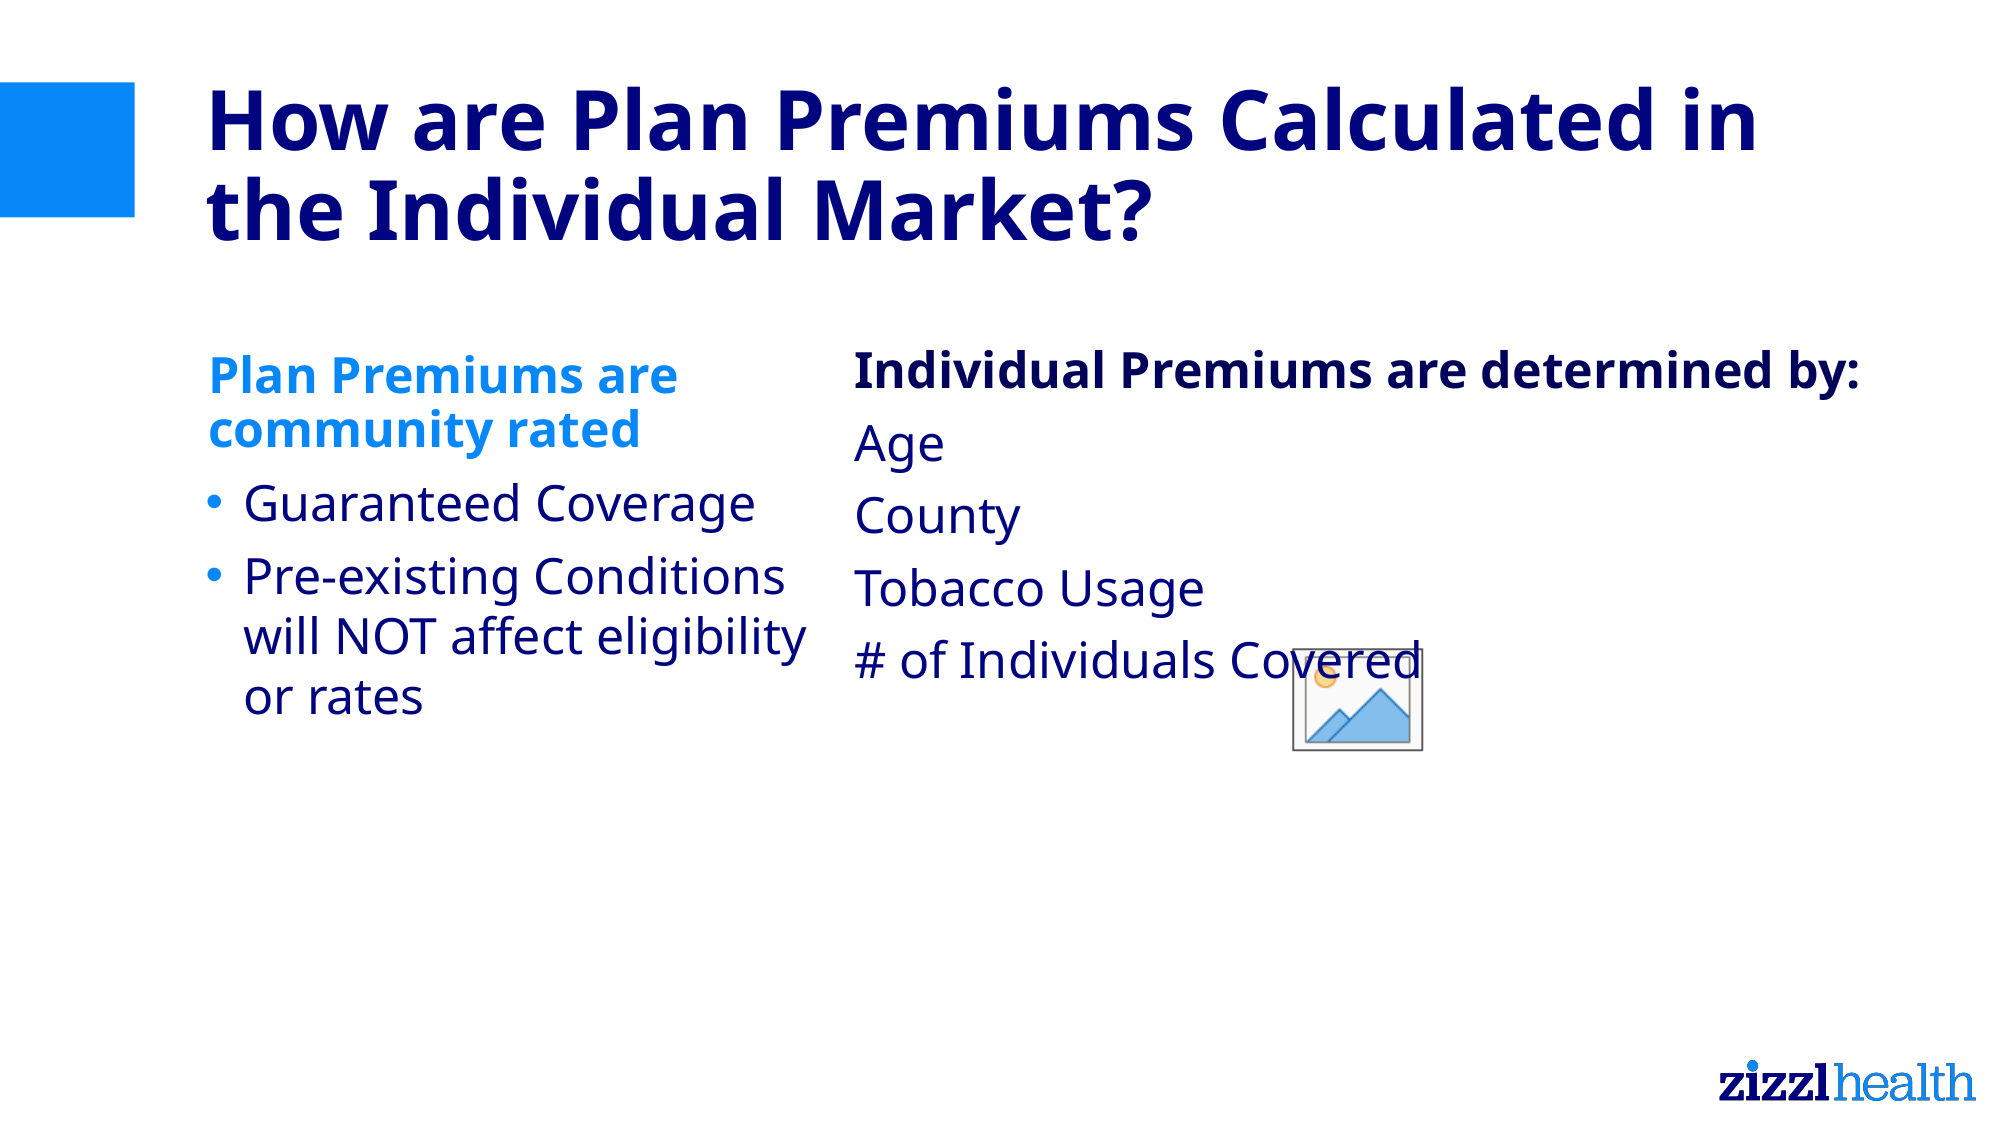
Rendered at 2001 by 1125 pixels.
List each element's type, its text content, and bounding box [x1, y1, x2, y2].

title How are Plan Premiums Calculated in the Individual Market? [190, 59, 1896, 278]
list Plan Premiums are community rated [193, 331, 858, 464]
picture [946, 331, 1977, 1101]
list Guaranteed Coverage Pre-existing Conditions will NOT affect eligibility or rates [190, 464, 876, 1069]
